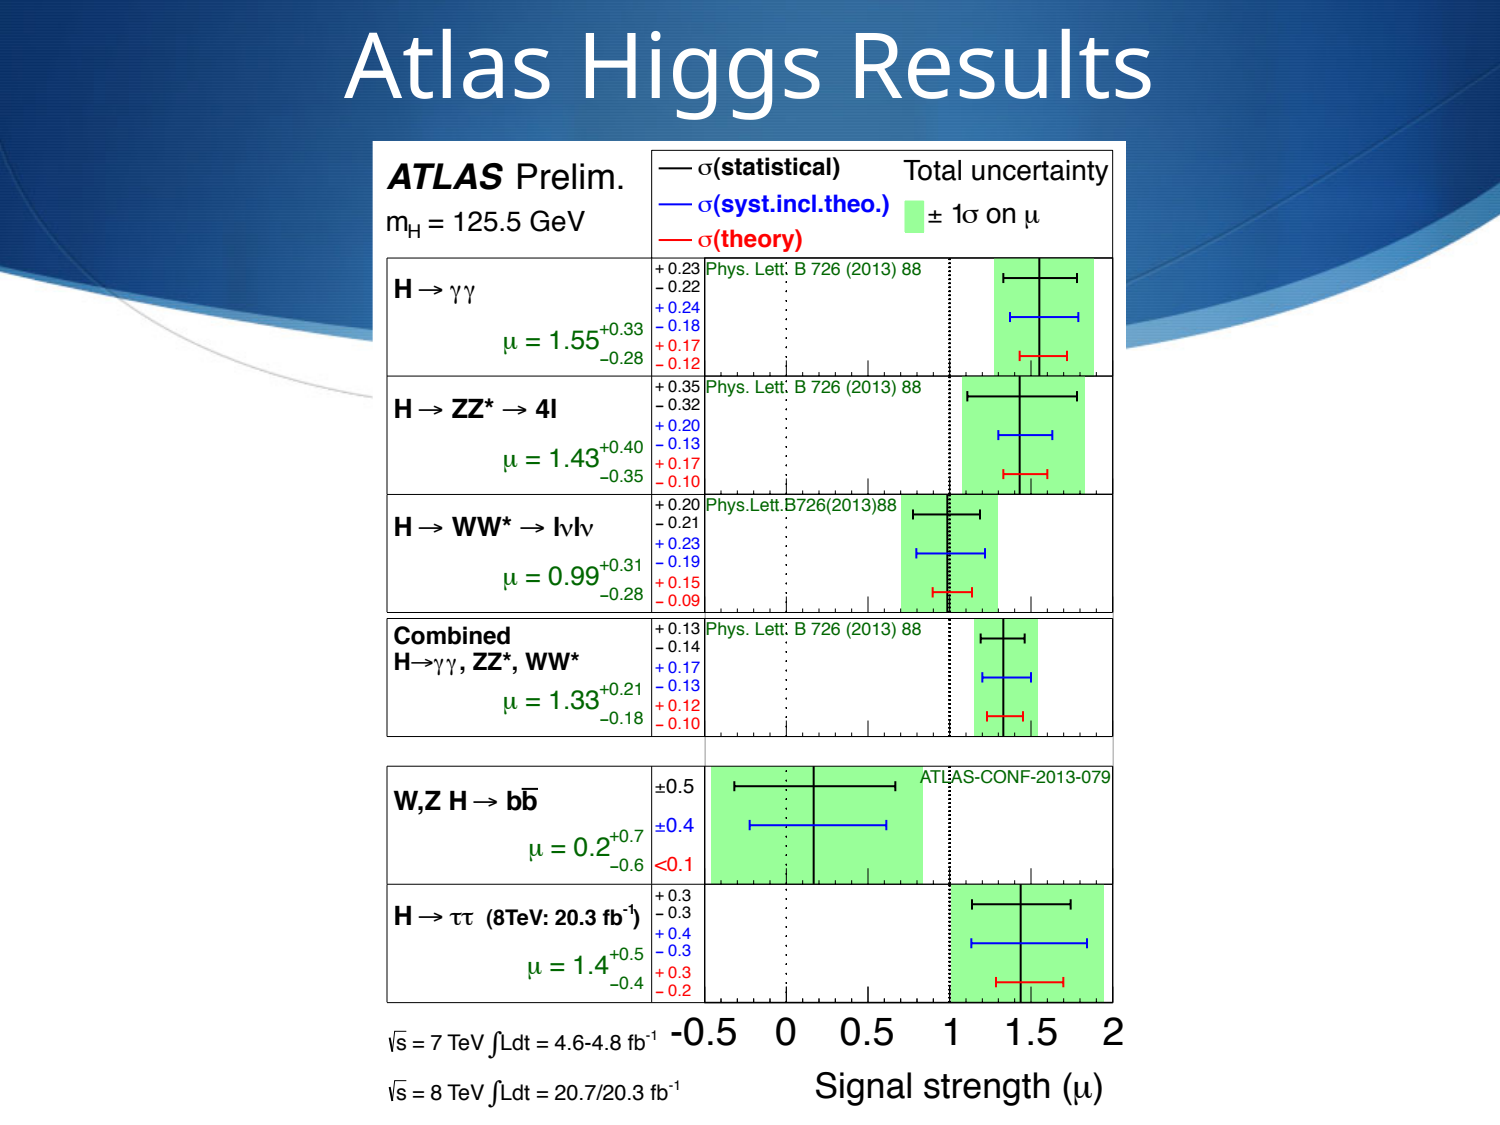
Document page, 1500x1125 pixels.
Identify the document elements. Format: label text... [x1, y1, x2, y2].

title Atlas Higgs Results [75, 0, 1425, 125]
picture [0, 0, 1500, 1125]
